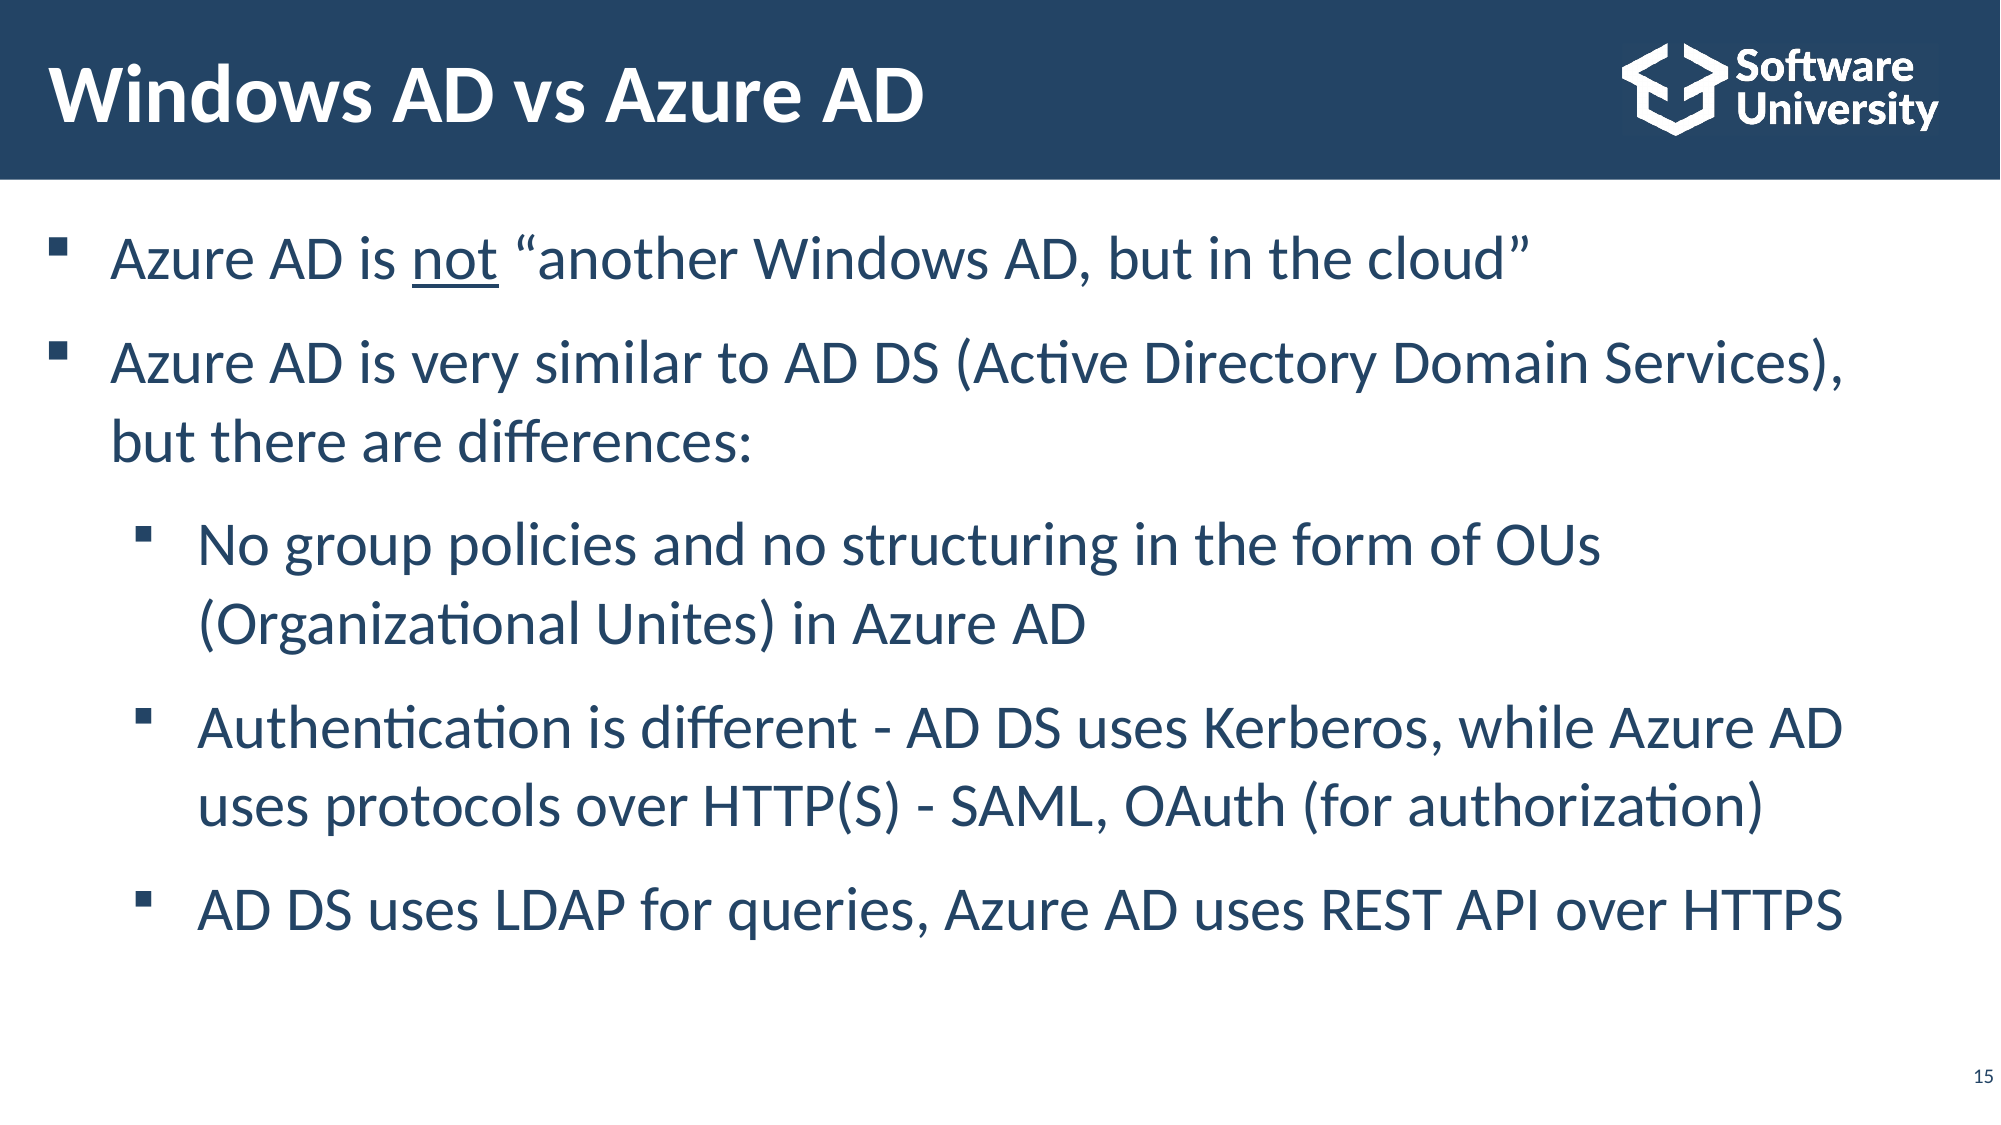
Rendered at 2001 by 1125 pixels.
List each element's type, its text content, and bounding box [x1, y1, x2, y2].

list Azure AD is not “another Windows AD, but in the cloud” Azure AD is very similar to AD DS (Active Directory Domain Services), but there are differences: No group policies and no structuring in the form of OUs (Organizational Unites) in Azure AD Authentication is different - AD DS uses Kerberos, while Azure AD uses protocols over HTTP(S) - SAML, OAuth (for authorization) AD DS uses LDAP for queries, Azure AD uses REST API over HTTPS [26, 207, 1965, 1062]
title Windows AD vs Azure AD [31, 16, 1591, 162]
slide_number 15 [1929, 1049, 2000, 1100]
picture [1622, 43, 1939, 136]
